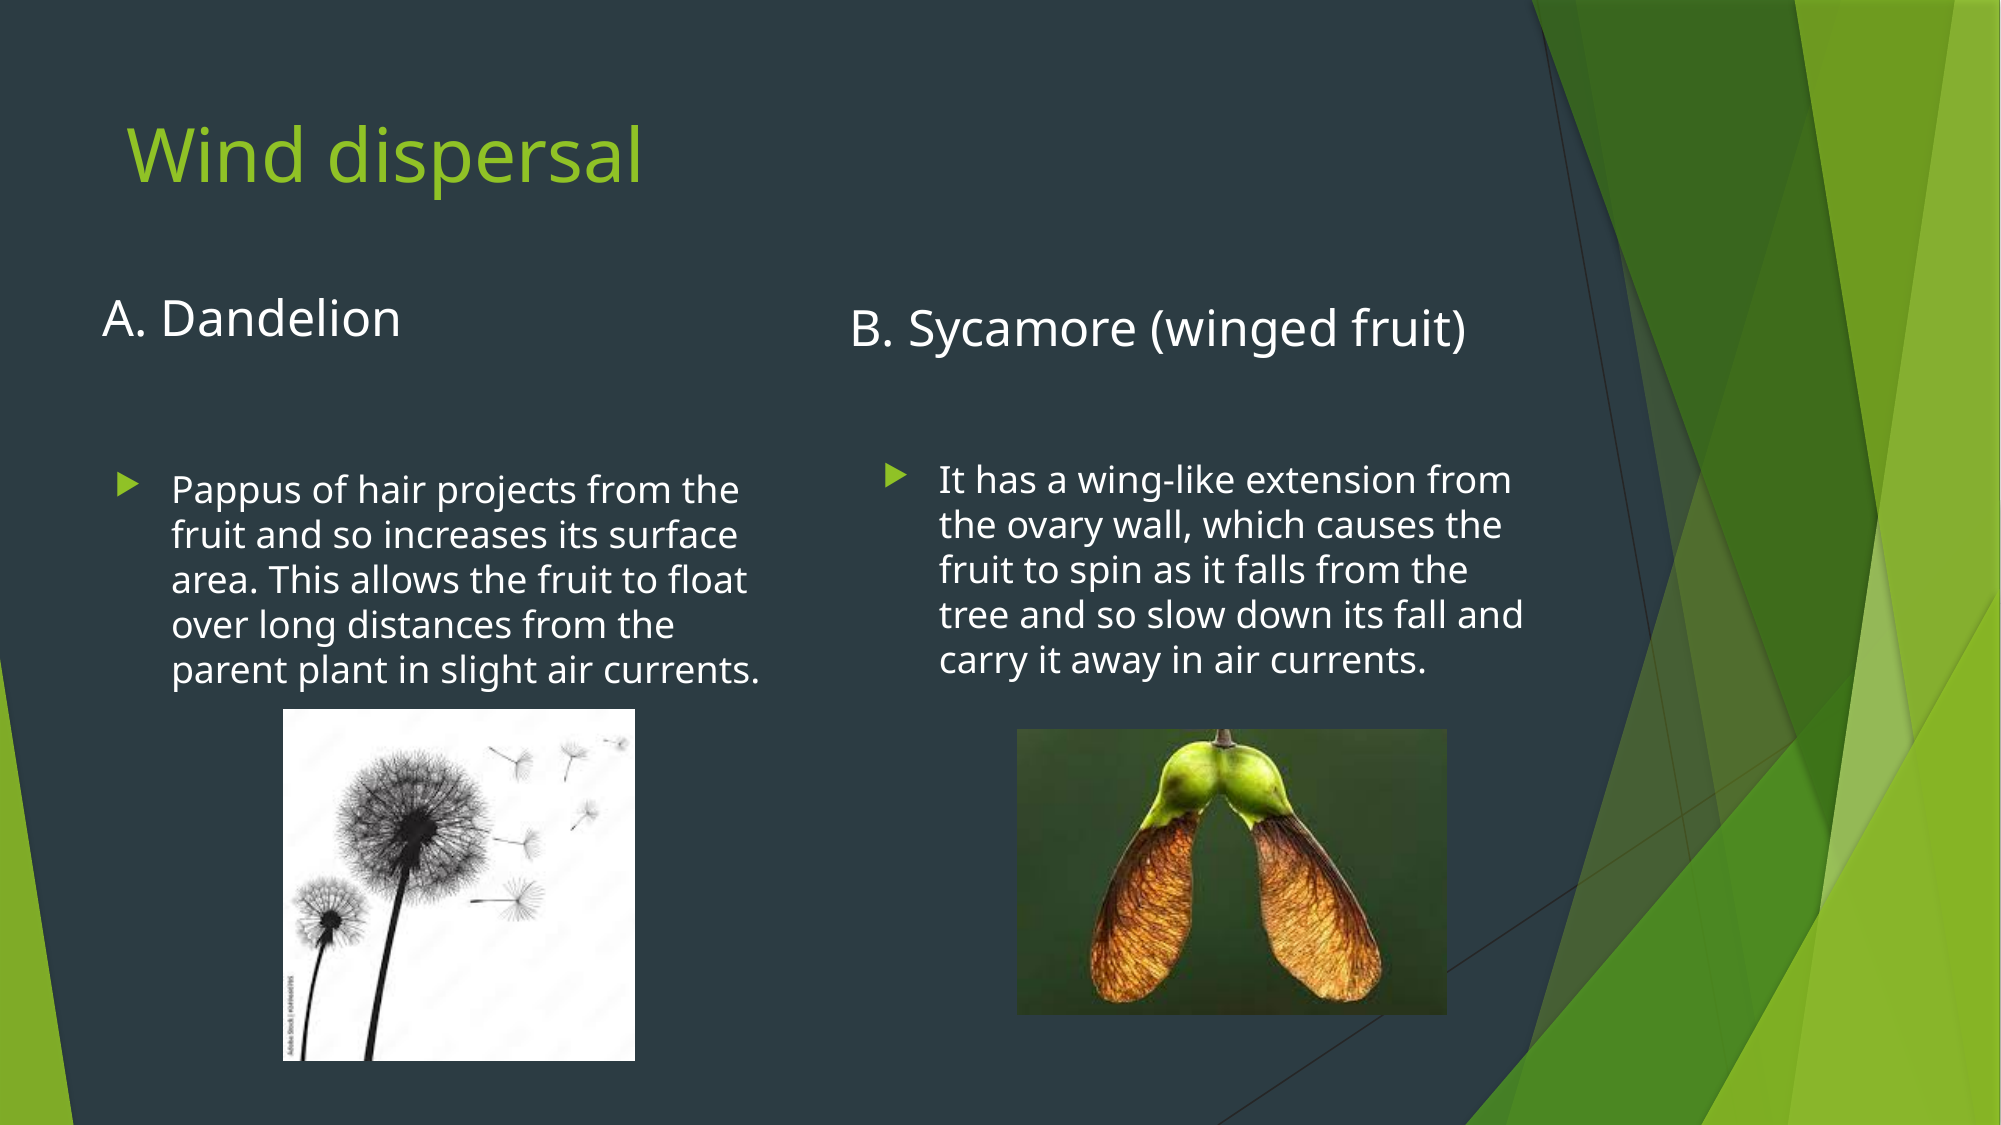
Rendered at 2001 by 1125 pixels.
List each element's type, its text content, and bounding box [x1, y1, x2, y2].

list A. Dandelion [87, 259, 774, 355]
picture [1016, 728, 1448, 1016]
list B. Sycamore (winged fruit) [834, 269, 1522, 364]
list It has a wing-like extension from the ovary wall, which causes the fruit to spin as it falls from the tree and so slow down its fall and carry it away in air currents. [867, 448, 1555, 991]
title Wind dispersal [111, 99, 1522, 317]
picture [282, 708, 636, 1062]
list Pappus of hair projects from the fruit and so increases its surface area. This allows the fruit to float over long distances from the parent plant in slight air currents. [99, 458, 787, 1001]
